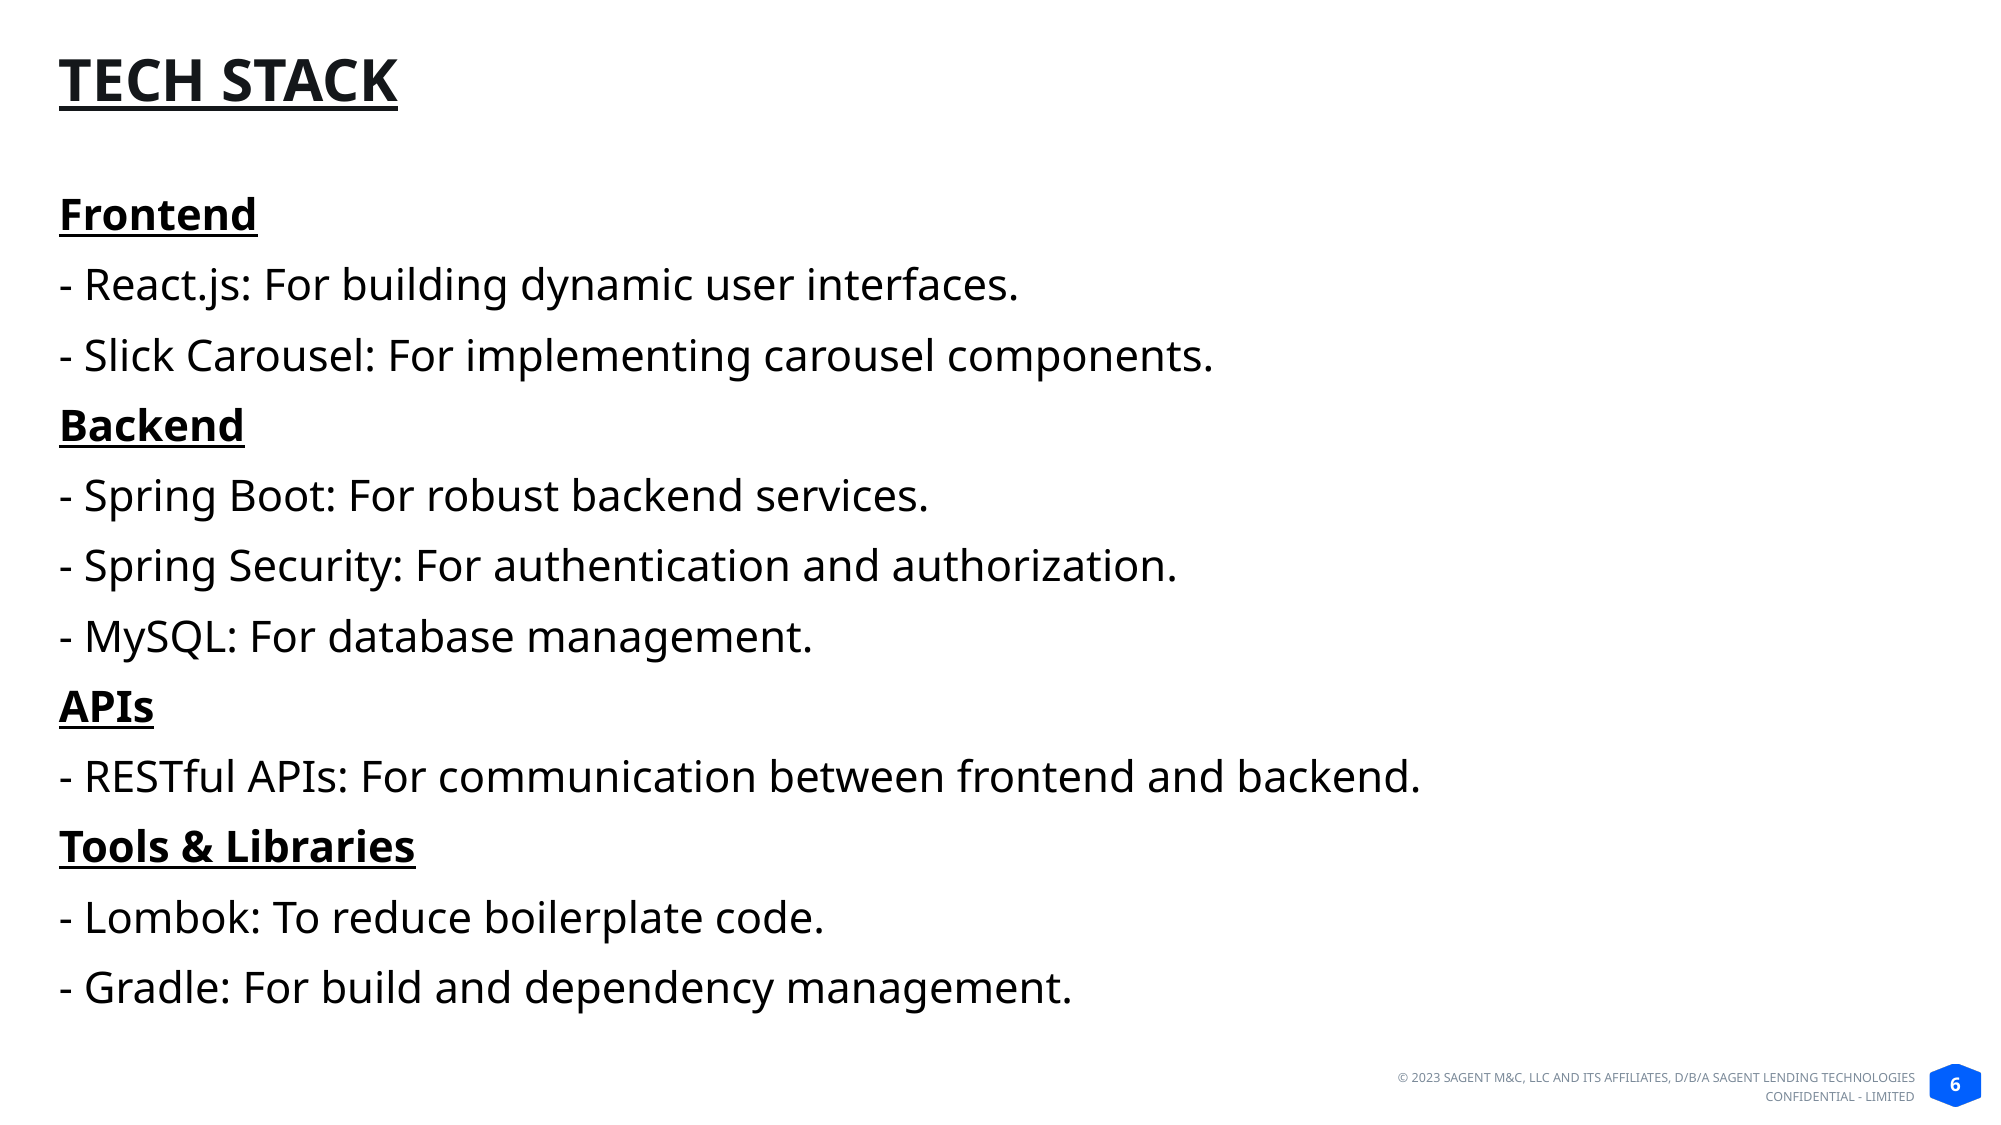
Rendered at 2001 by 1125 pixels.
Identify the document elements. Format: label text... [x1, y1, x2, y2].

list Frontend - React.js: For building dynamic user interfaces. - Slick Carousel: For implementing carousel components. Backend - Spring Boot: For robust backend services. - Spring Security: For authentication and authorization. - MySQL: For database management. APIs - RESTful APIs: For communication between frontend and backend. Tools & Libraries - Lombok: To reduce boilerplate code. - Gradle: For build and dependency management. [43, 179, 1957, 1027]
title TECH STACK [43, 43, 1957, 144]
